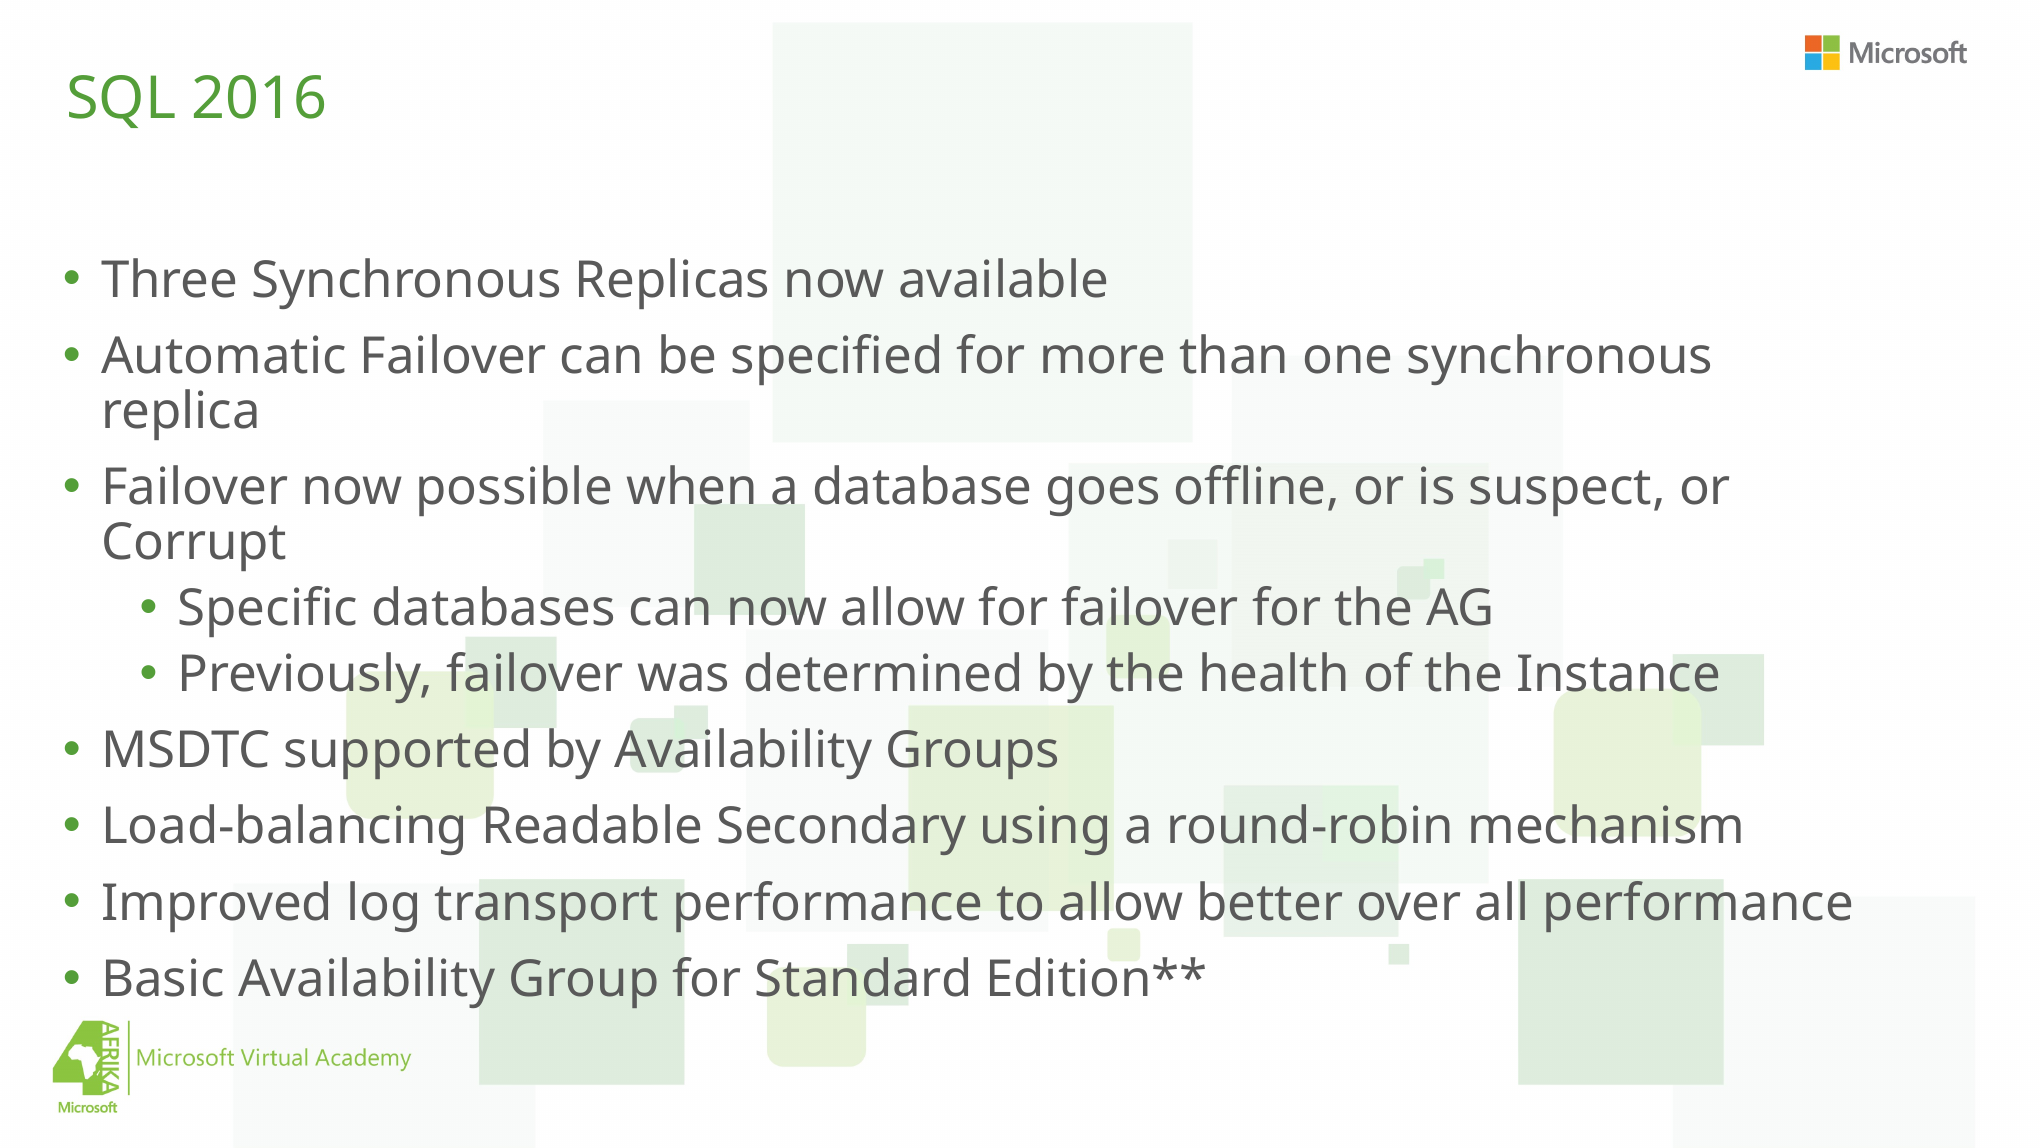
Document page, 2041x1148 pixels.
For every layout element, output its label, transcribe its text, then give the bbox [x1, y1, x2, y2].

list Three Synchronous Replicas now available Automatic Failover can be specified for more than one synchronous replica Failover now possible when a database goes offline, or is suspect, or Corrupt Specific databases can now allow for failover for the AG Previously, failover was determined by the health of the Instance MSDTC supported by Availability Groups Load-balancing Readable Secondary using a round-robin mechanism Improved log transport performance to allow better over all performance Basic Availability Group for Standard Edition** [48, 245, 1900, 1034]
title SQL 2016 [51, 37, 1811, 161]
picture [0, 0, 2041, 1148]
